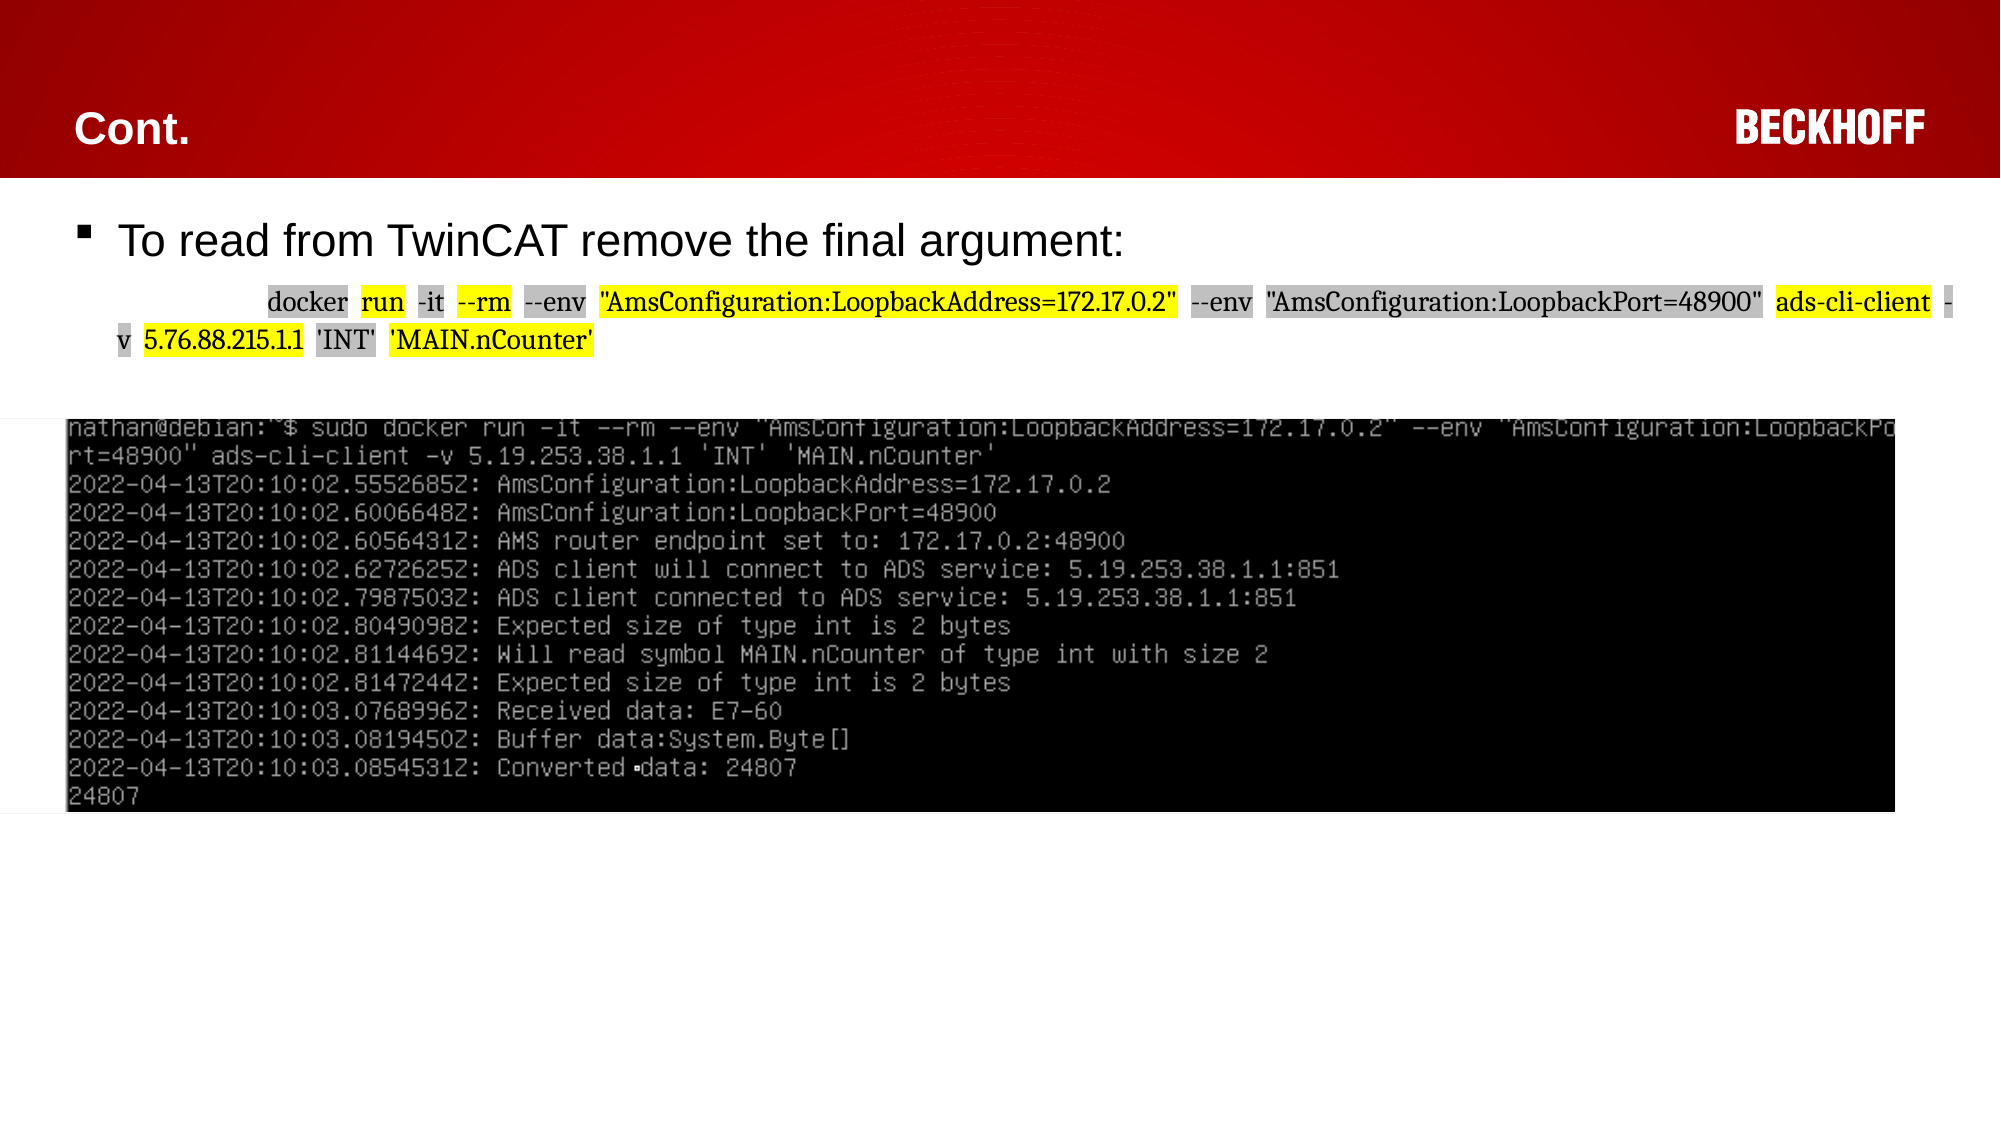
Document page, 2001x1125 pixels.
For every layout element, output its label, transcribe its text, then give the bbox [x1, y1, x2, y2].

title Cont. [0, 73, 1663, 178]
picture [1727, 98, 1934, 155]
picture [0, 418, 1896, 814]
list To read from TwinCAT remove the final argument: docker run -it --rm --env "AmsConfiguration:LoopbackAddress=172.17.0.2" --env "AmsConfiguration:LoopbackPort=48900" ads-cli-client -v 5.76.88.215.1.1 'INT' 'MAIN.nCounter' [0, 178, 1975, 1054]
